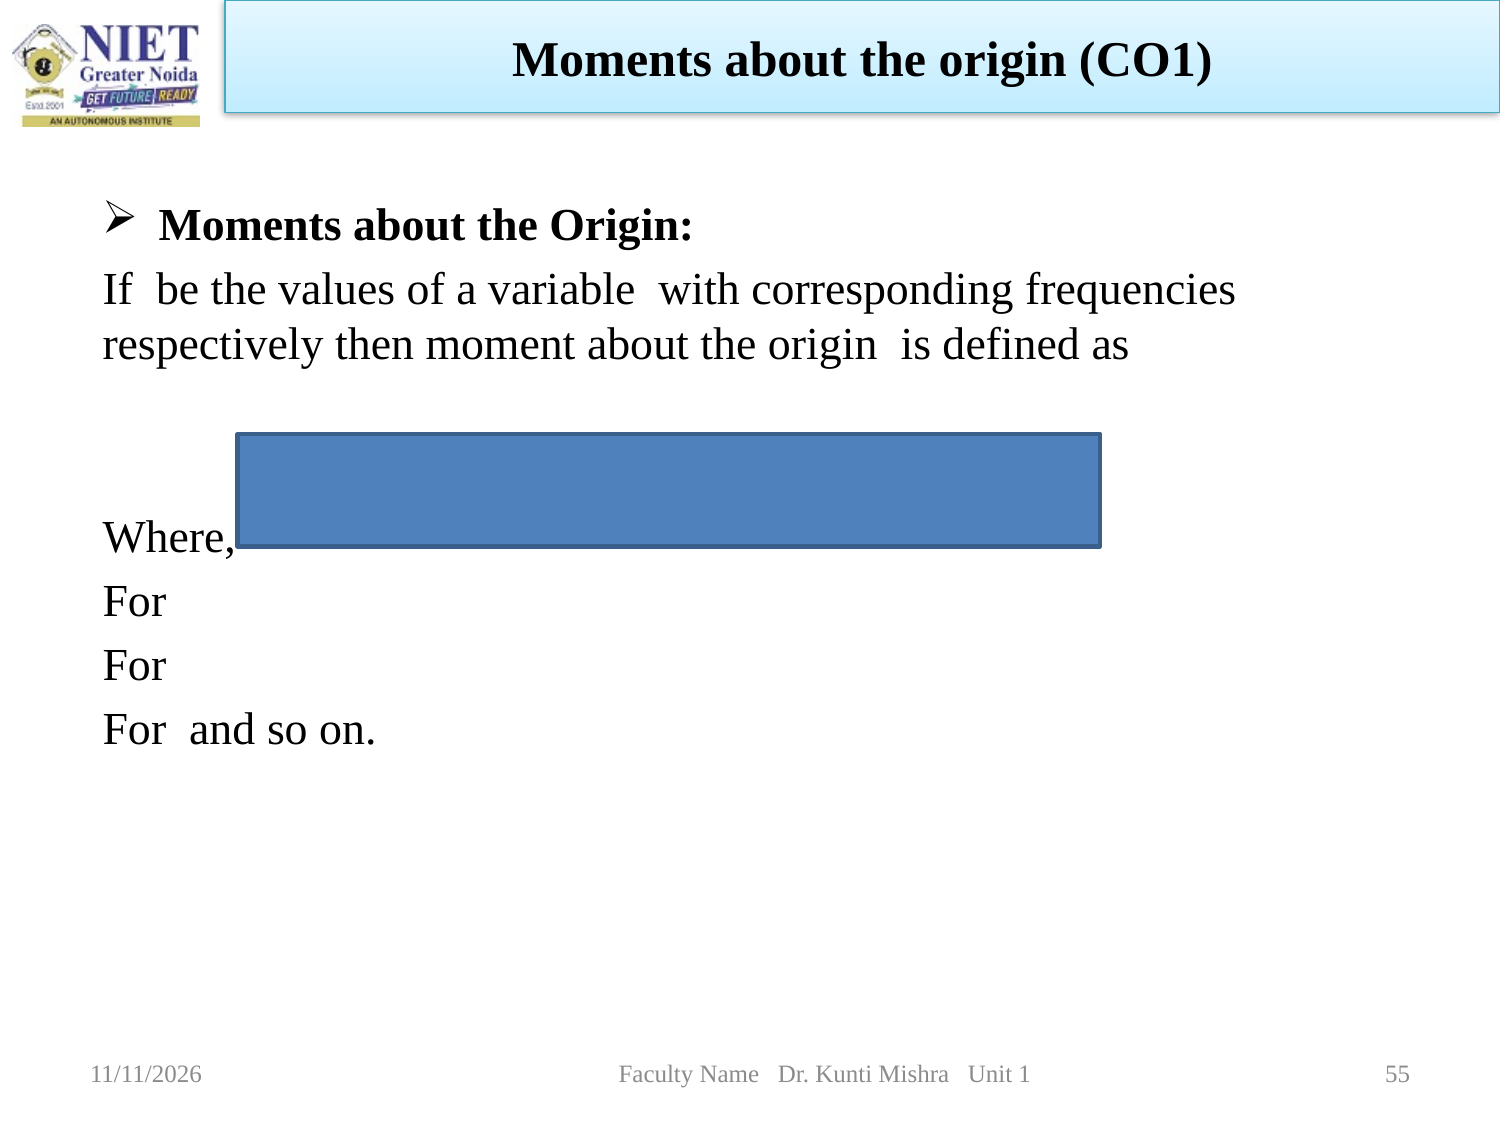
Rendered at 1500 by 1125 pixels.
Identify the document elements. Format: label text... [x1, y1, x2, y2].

picture [12, 24, 200, 127]
text_box Moments about the origin (CO1) [224, 0, 1500, 113]
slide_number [75, 1042, 412, 1103]
slide_number 55 [1074, 1042, 1425, 1103]
footer Faculty Name Dr. Kunti Mishra Unit 1 [412, 1042, 1074, 1103]
